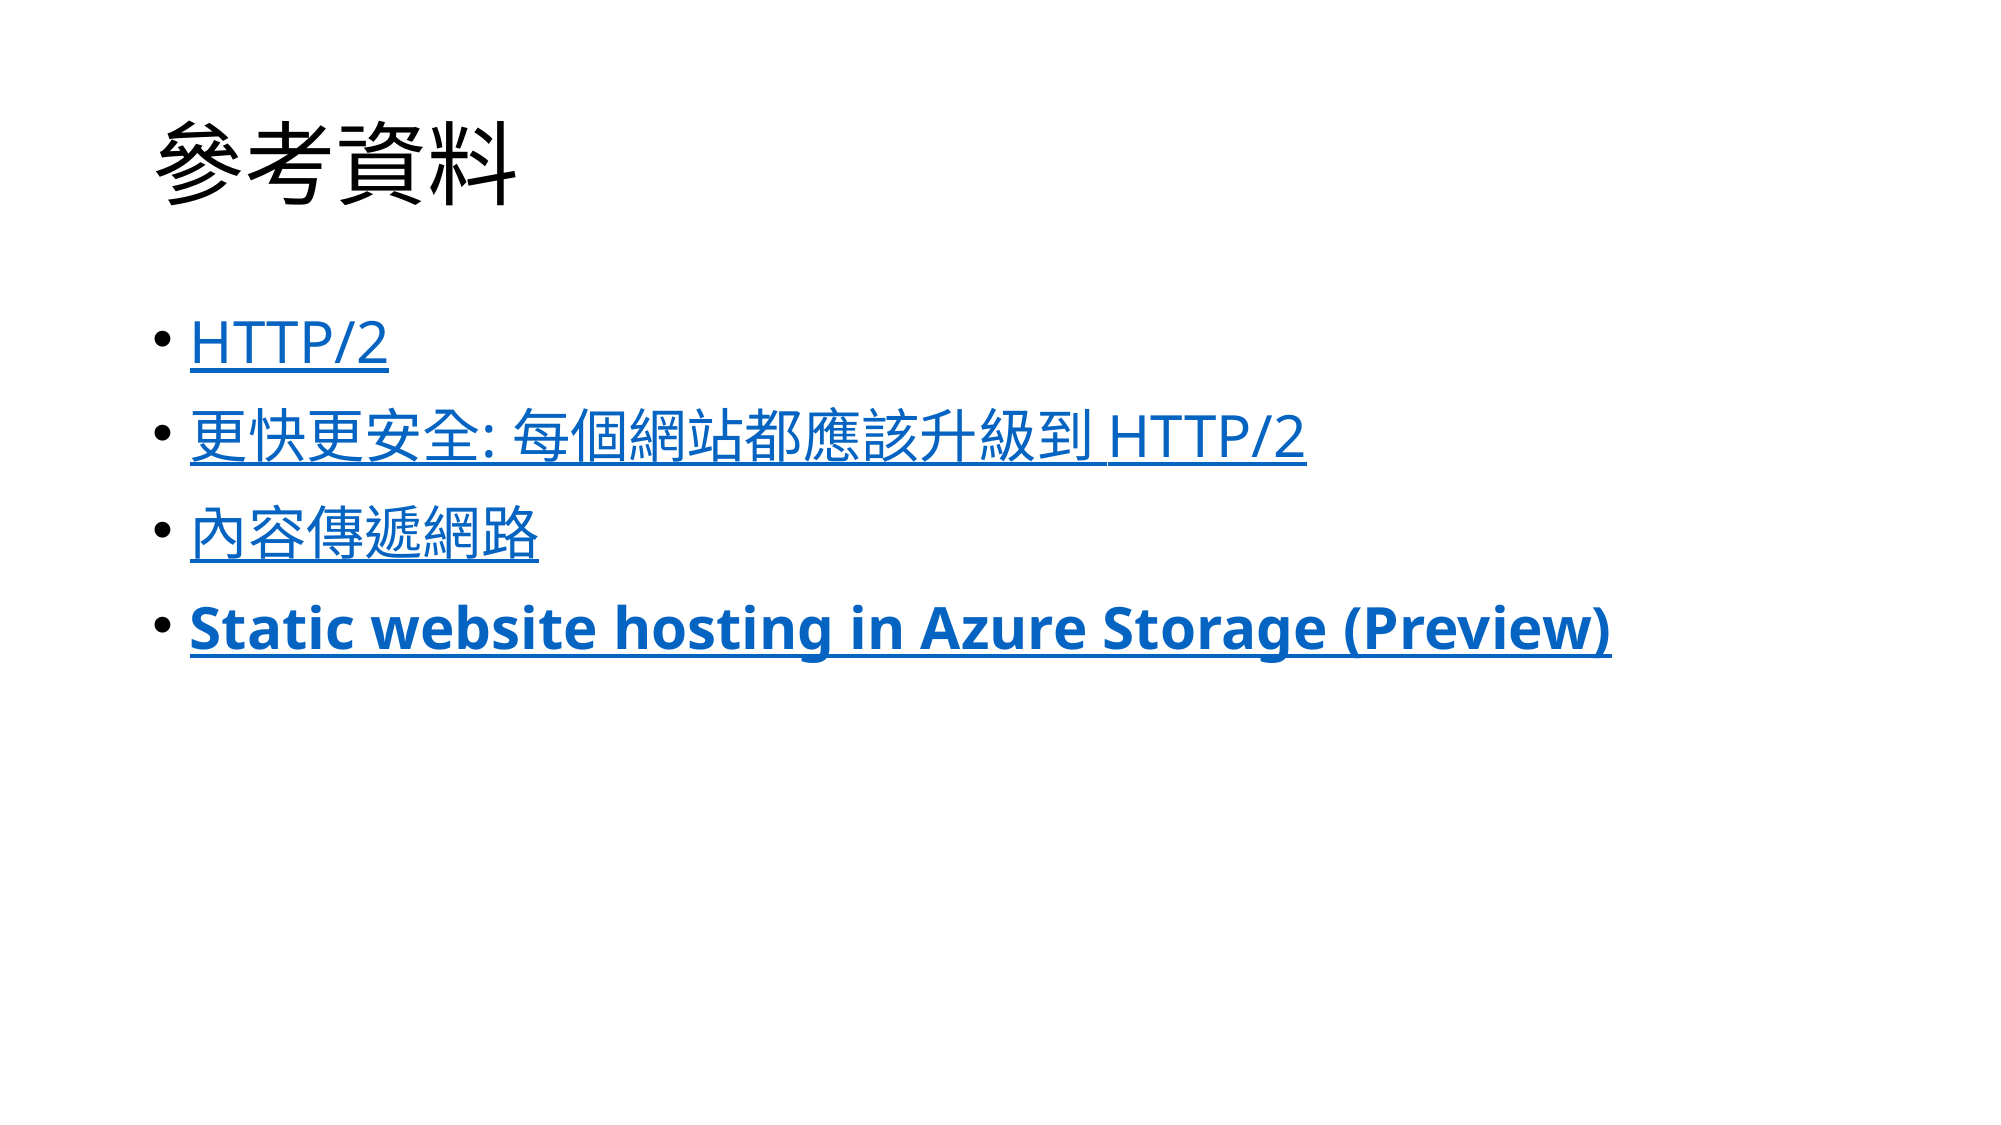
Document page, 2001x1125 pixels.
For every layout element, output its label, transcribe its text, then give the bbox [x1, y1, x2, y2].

title 參考資料 [137, 59, 1863, 278]
list HTTP/2 更快更安全: 每個網站都應該升級到 HTTP/2 內容傳遞網路 Static website hosting in Azure Storage (Preview) [137, 299, 1863, 1014]
